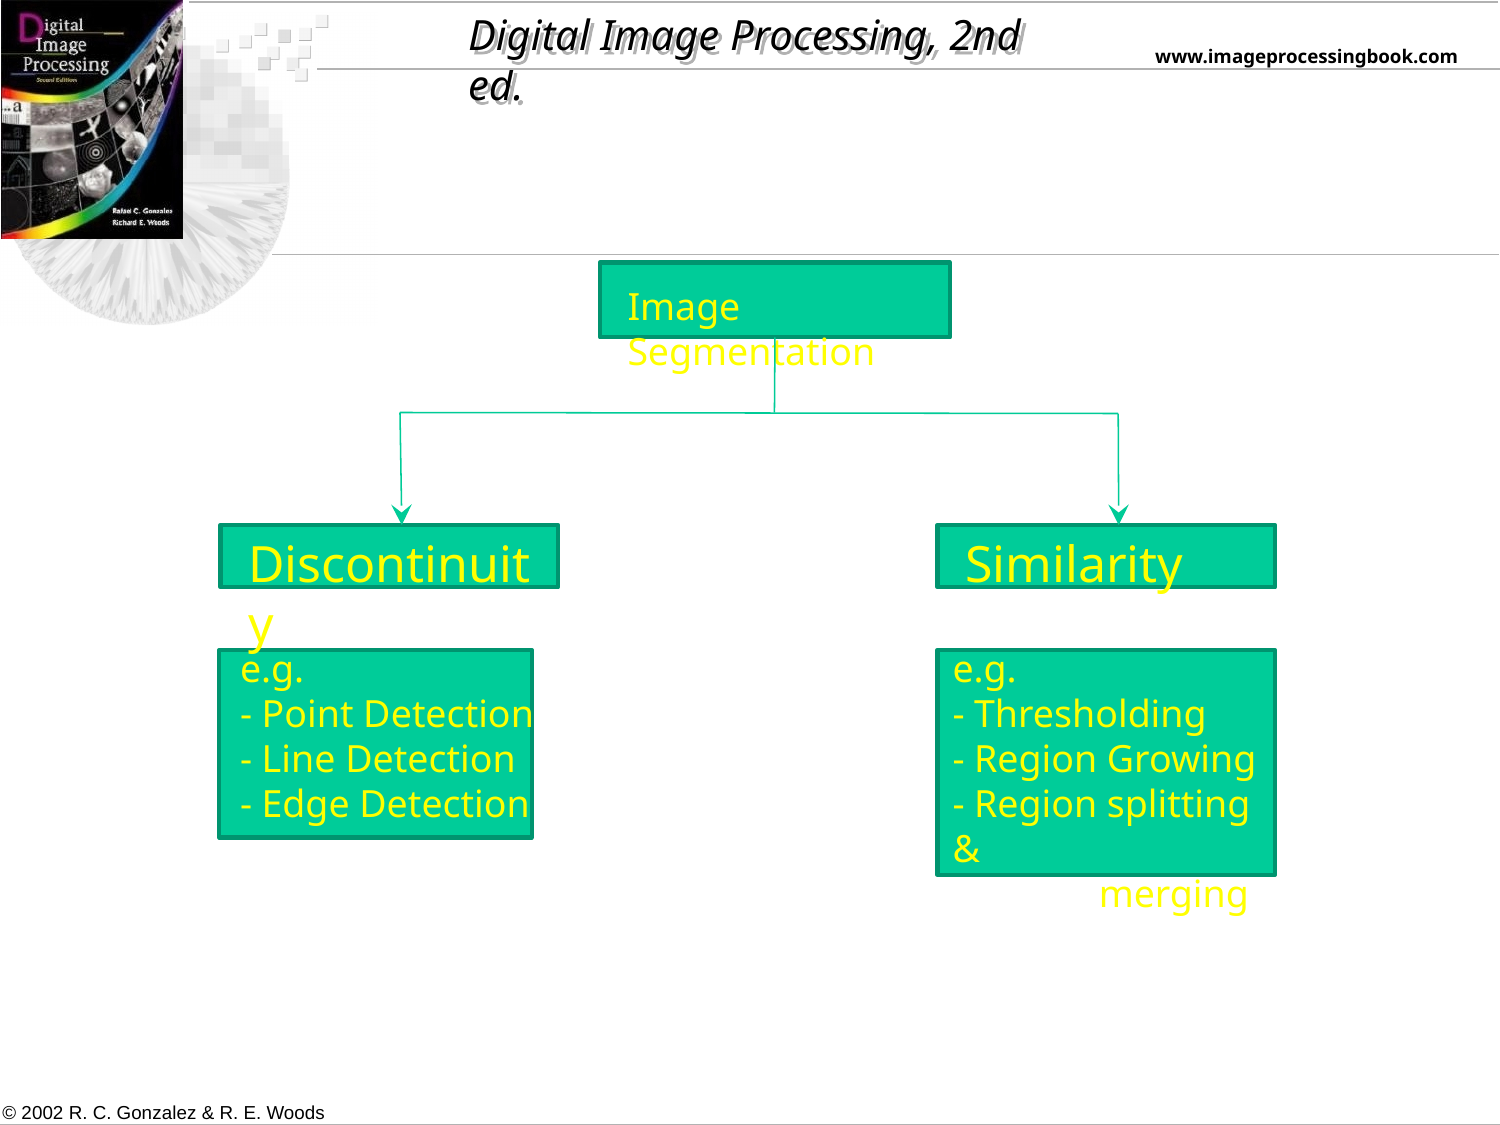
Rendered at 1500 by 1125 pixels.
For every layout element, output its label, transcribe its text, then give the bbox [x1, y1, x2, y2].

text_box [220, 524, 233, 588]
text_box [600, 262, 950, 338]
text_box [937, 524, 950, 588]
text_box Similarity [950, 524, 1288, 600]
text_box [219, 650, 532, 838]
text_box Image Segmentation [612, 274, 950, 380]
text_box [399, 412, 403, 526]
text_box e.g. - Point Detection - Line Detection - Edge Detection [225, 637, 575, 833]
text_box Discontinuity [233, 524, 571, 637]
text_box e.g. - Thresholding - Region Growing - Region splitting & merging [937, 637, 1288, 983]
picture [0, 0, 378, 326]
